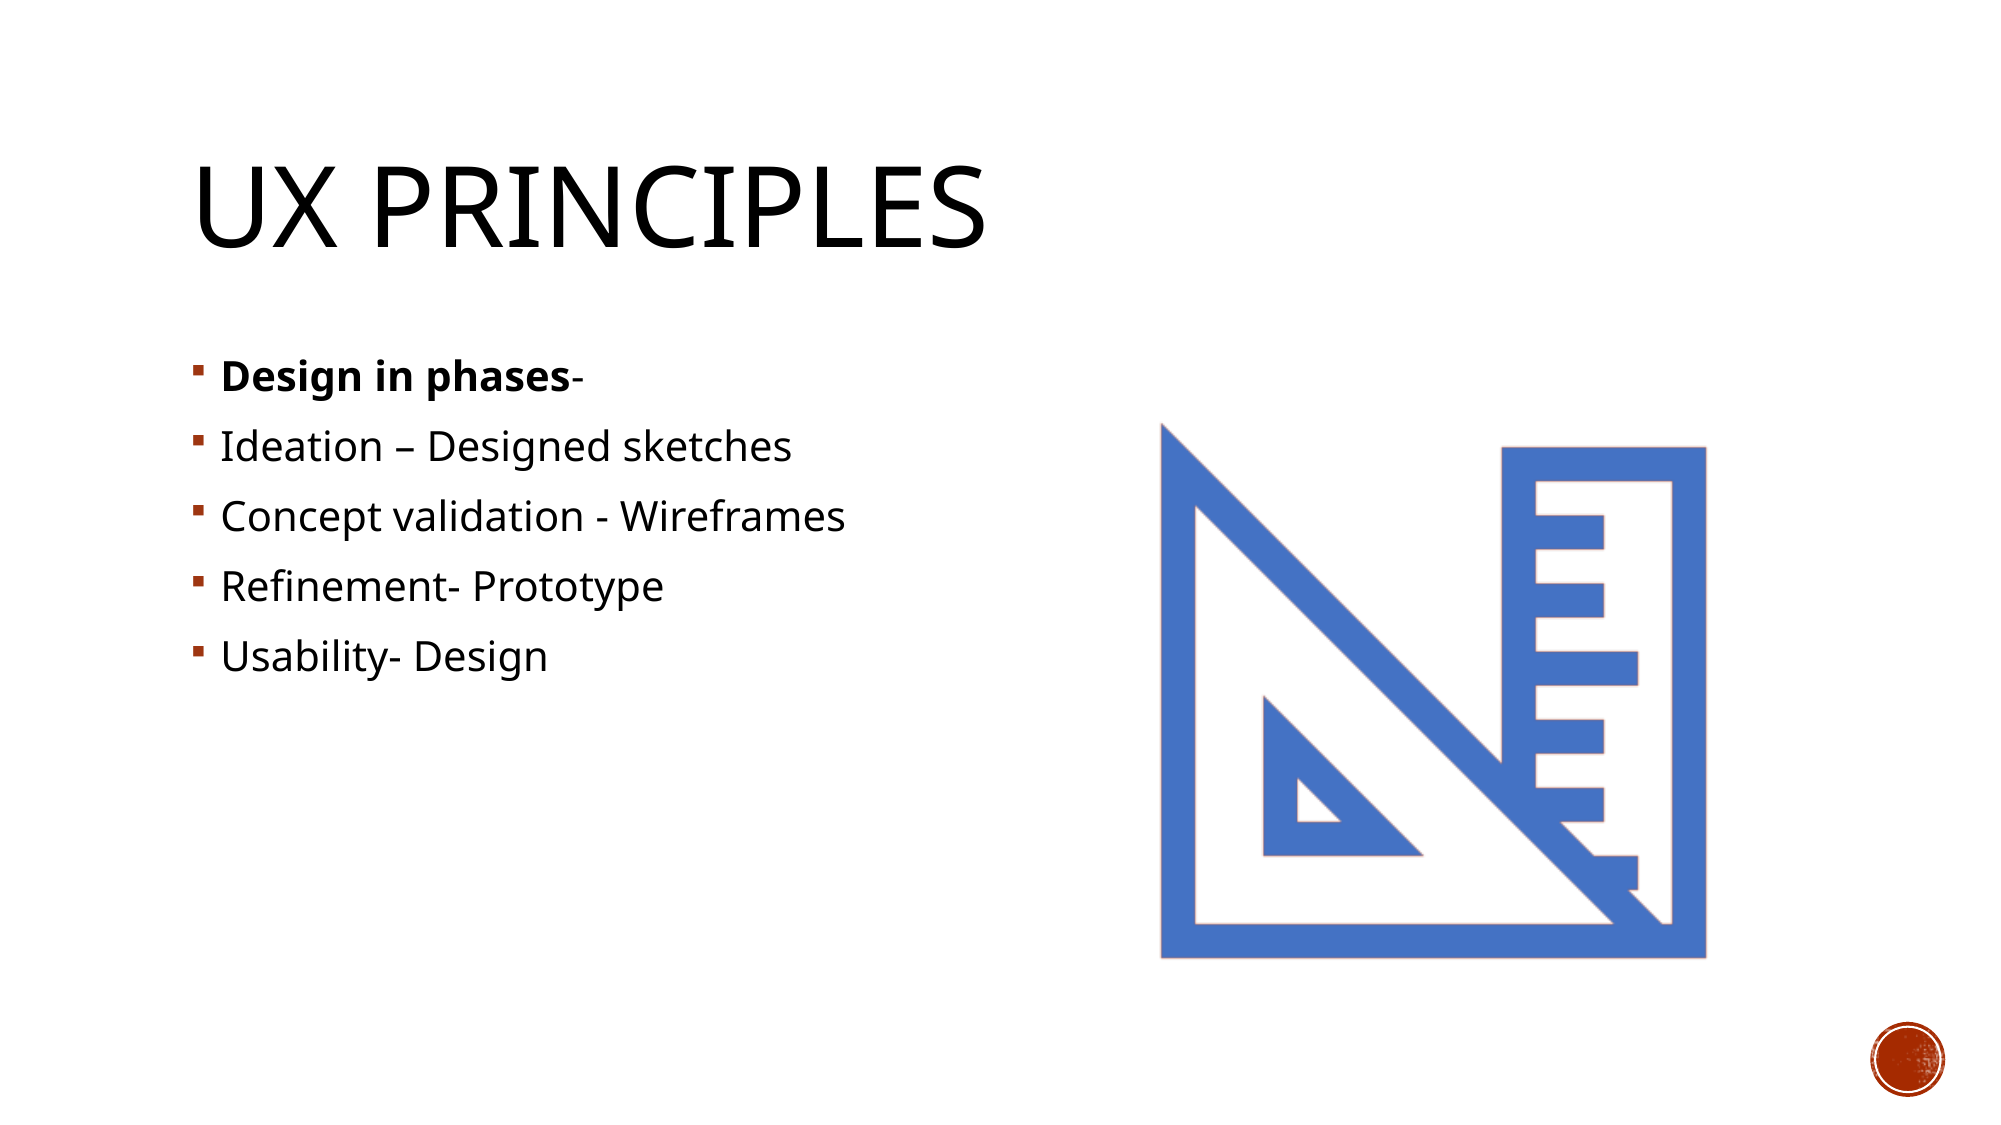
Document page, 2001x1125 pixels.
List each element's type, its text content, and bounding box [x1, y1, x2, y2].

picture [1107, 359, 1761, 1013]
title Ux Principles [175, 79, 1826, 344]
list Design in phases- Ideation – Designed sketches Concept validation - Wireframes Refinement- Prototype Usability- Design [175, 348, 959, 1013]
